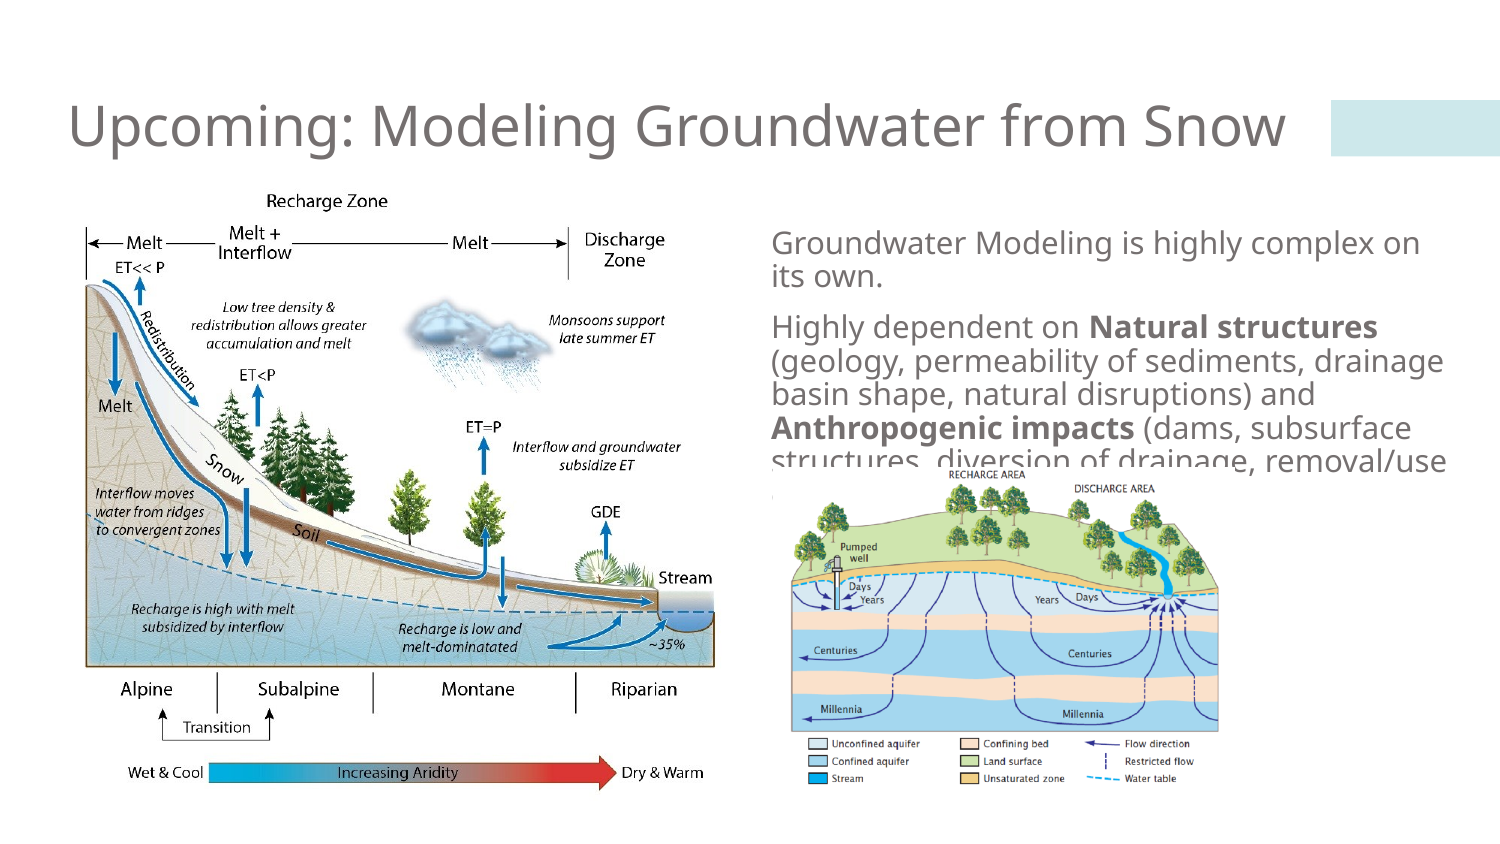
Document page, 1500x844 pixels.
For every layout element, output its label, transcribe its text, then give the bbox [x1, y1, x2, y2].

picture [72, 188, 732, 816]
picture [773, 467, 1235, 791]
title Upcoming: Modeling Groundwater from Snow [56, 46, 1444, 210]
list Groundwater Modeling is highly complex on its own. Highly dependent on Natural structures (geology, permeability of sediments, drainage basin shape, natural disruptions) and Anthropogenic impacts (dams, subsurface structures, diversion of drainage, removal/use of water) [759, 221, 1463, 760]
